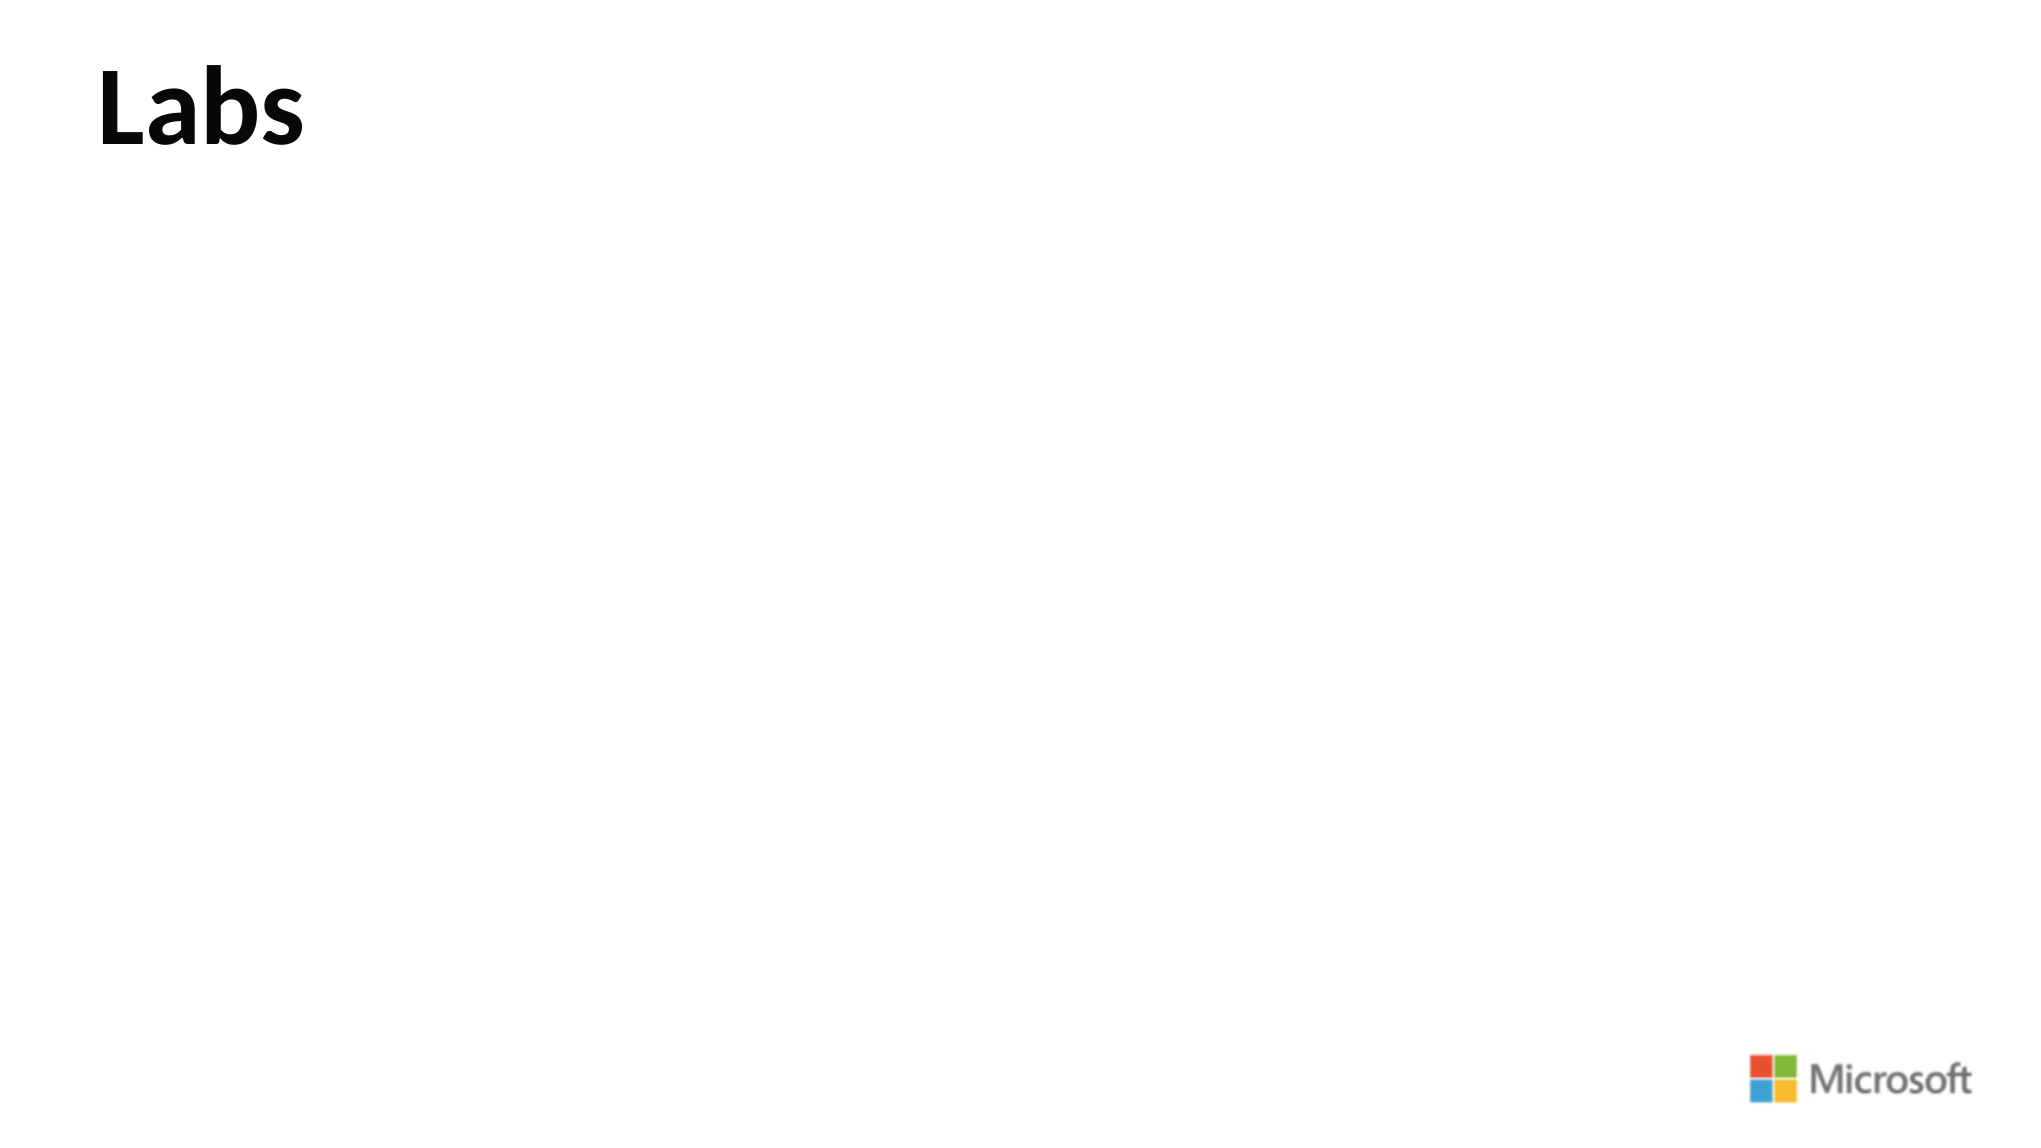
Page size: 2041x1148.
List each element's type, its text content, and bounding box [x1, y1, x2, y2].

picture [1722, 1022, 1990, 1121]
text_box Labs [82, 40, 2034, 210]
